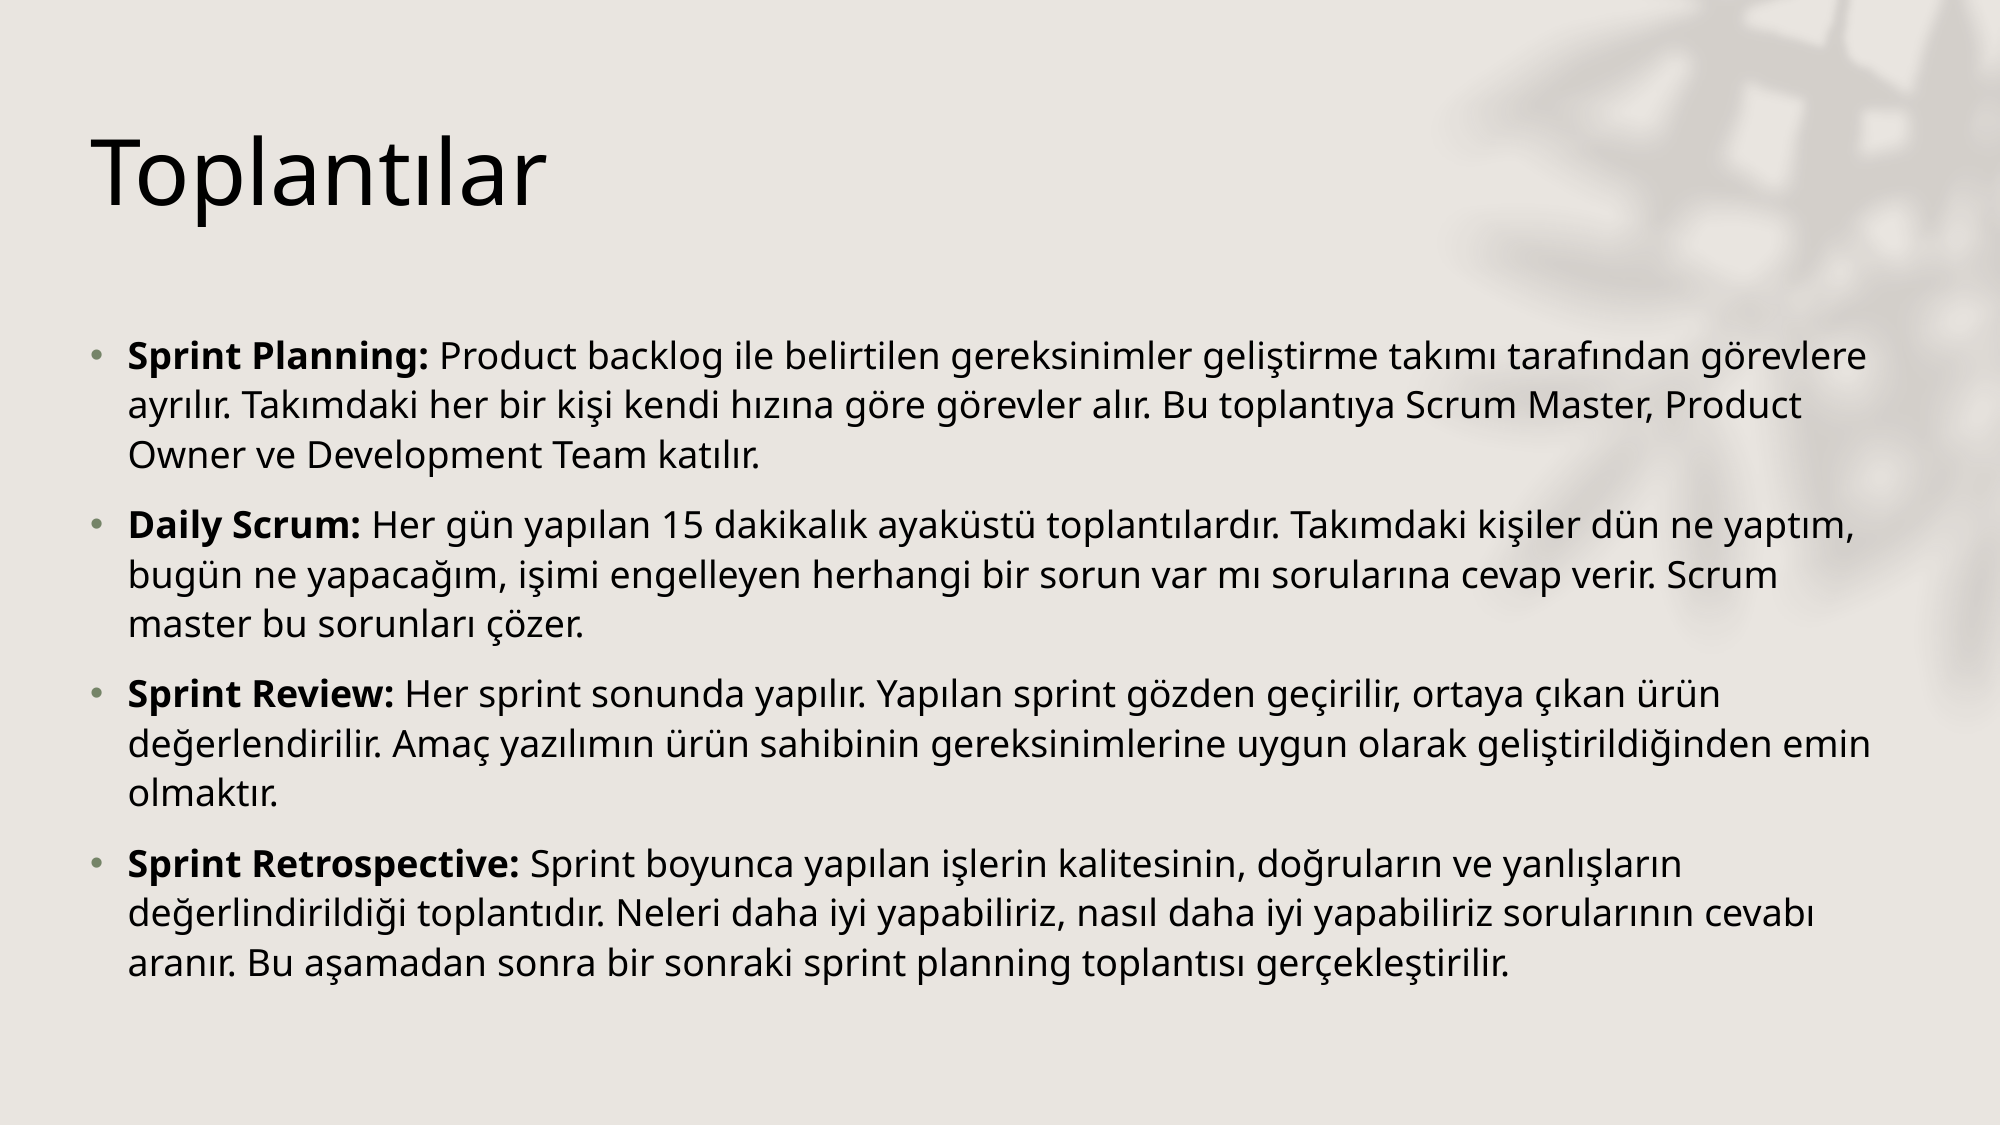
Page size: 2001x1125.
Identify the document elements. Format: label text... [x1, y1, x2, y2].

list Sprint Planning: Product backlog ile belirtilen gereksinimler geliştirme takımı tarafından görevlere ayrılır. Takımdaki her bir kişi kendi hızına göre görevler alır. Bu toplantıya Scrum Master, Product Owner ve Development Team katılır. Daily Scrum: Her gün yapılan 15 dakikalık ayaküstü toplantılardır. Takımdaki kişiler dün ne yaptım, bugün ne yapacağım, işimi engelleyen herhangi bir sorun var mı sorularına cevap verir. Scrum master bu sorunları çözer. Sprint Review: Her sprint sonunda yapılır. Yapılan sprint gözden geçirilir, ortaya çıkan ürün değerlendirilir. Amaç yazılımın ürün sahibinin gereksinimlerine uygun olarak geliştirildiğinden emin olmaktır. Sprint Retrospective: Sprint boyunca yapılan işlerin kalitesinin, doğruların ve yanlışların değerlindirildiği toplantıdır. Neleri daha iyi yapabiliriz, nasıl daha iyi yapabiliriz sorularının cevabı aranır. Bu aşamadan sonra bir sonraki sprint planning toplantısı gerçekleştirilir. [75, 319, 1925, 1009]
title Toplantılar [75, 60, 1863, 278]
